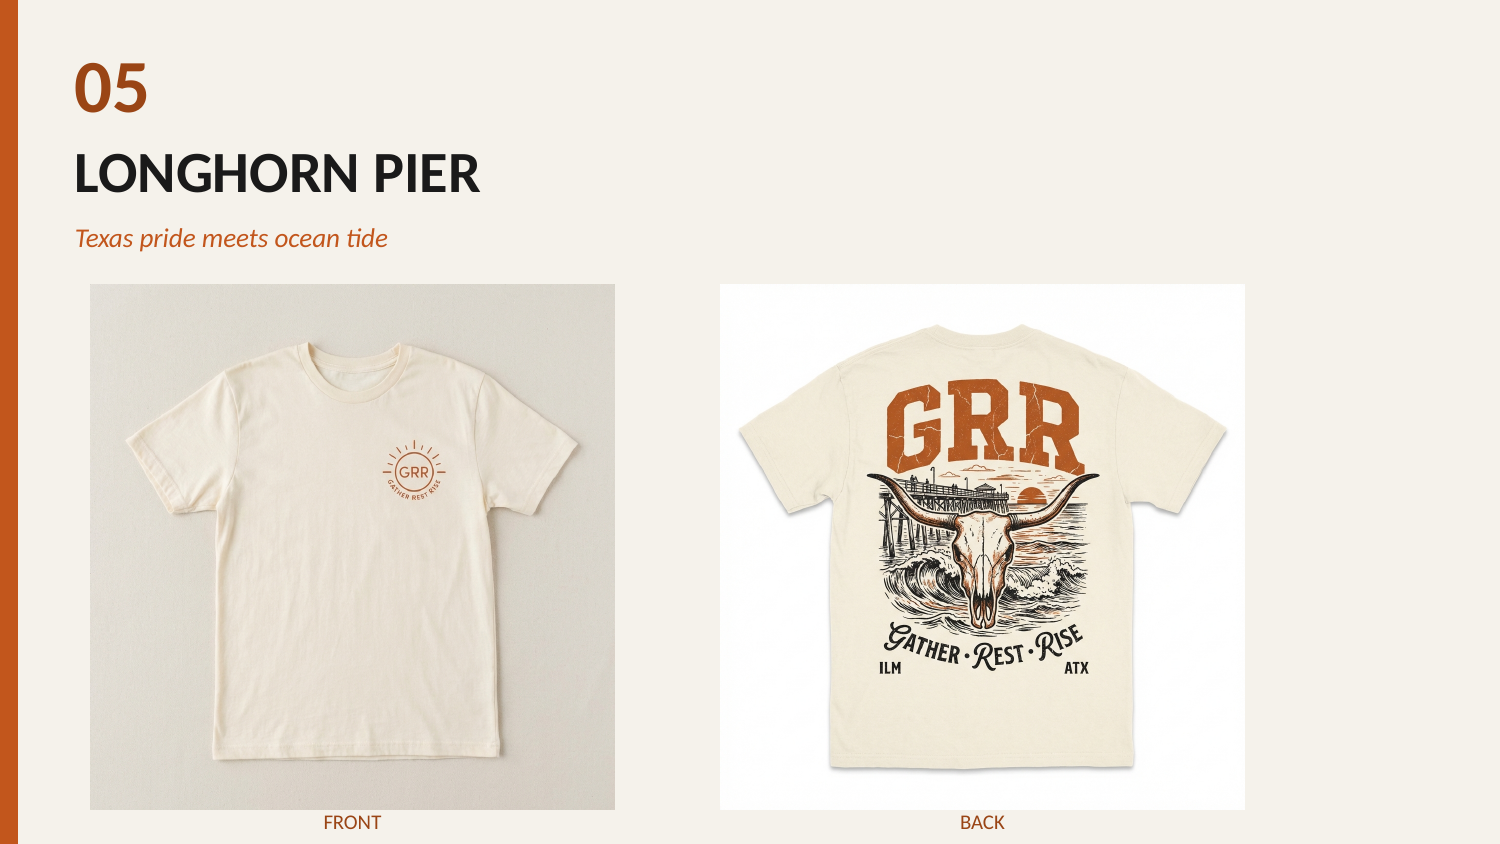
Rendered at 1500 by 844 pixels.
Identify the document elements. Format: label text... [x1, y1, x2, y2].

text_box 05 [59, 29, 240, 127]
text_box Texas pride meets ocean tide [59, 210, 810, 263]
picture [719, 284, 1245, 810]
text_box [0, 0, 18, 844]
text_box BACK [719, 810, 1245, 840]
text_box LONGHORN PIER [59, 127, 810, 210]
text_box FRONT [89, 810, 615, 840]
picture [89, 284, 615, 810]
